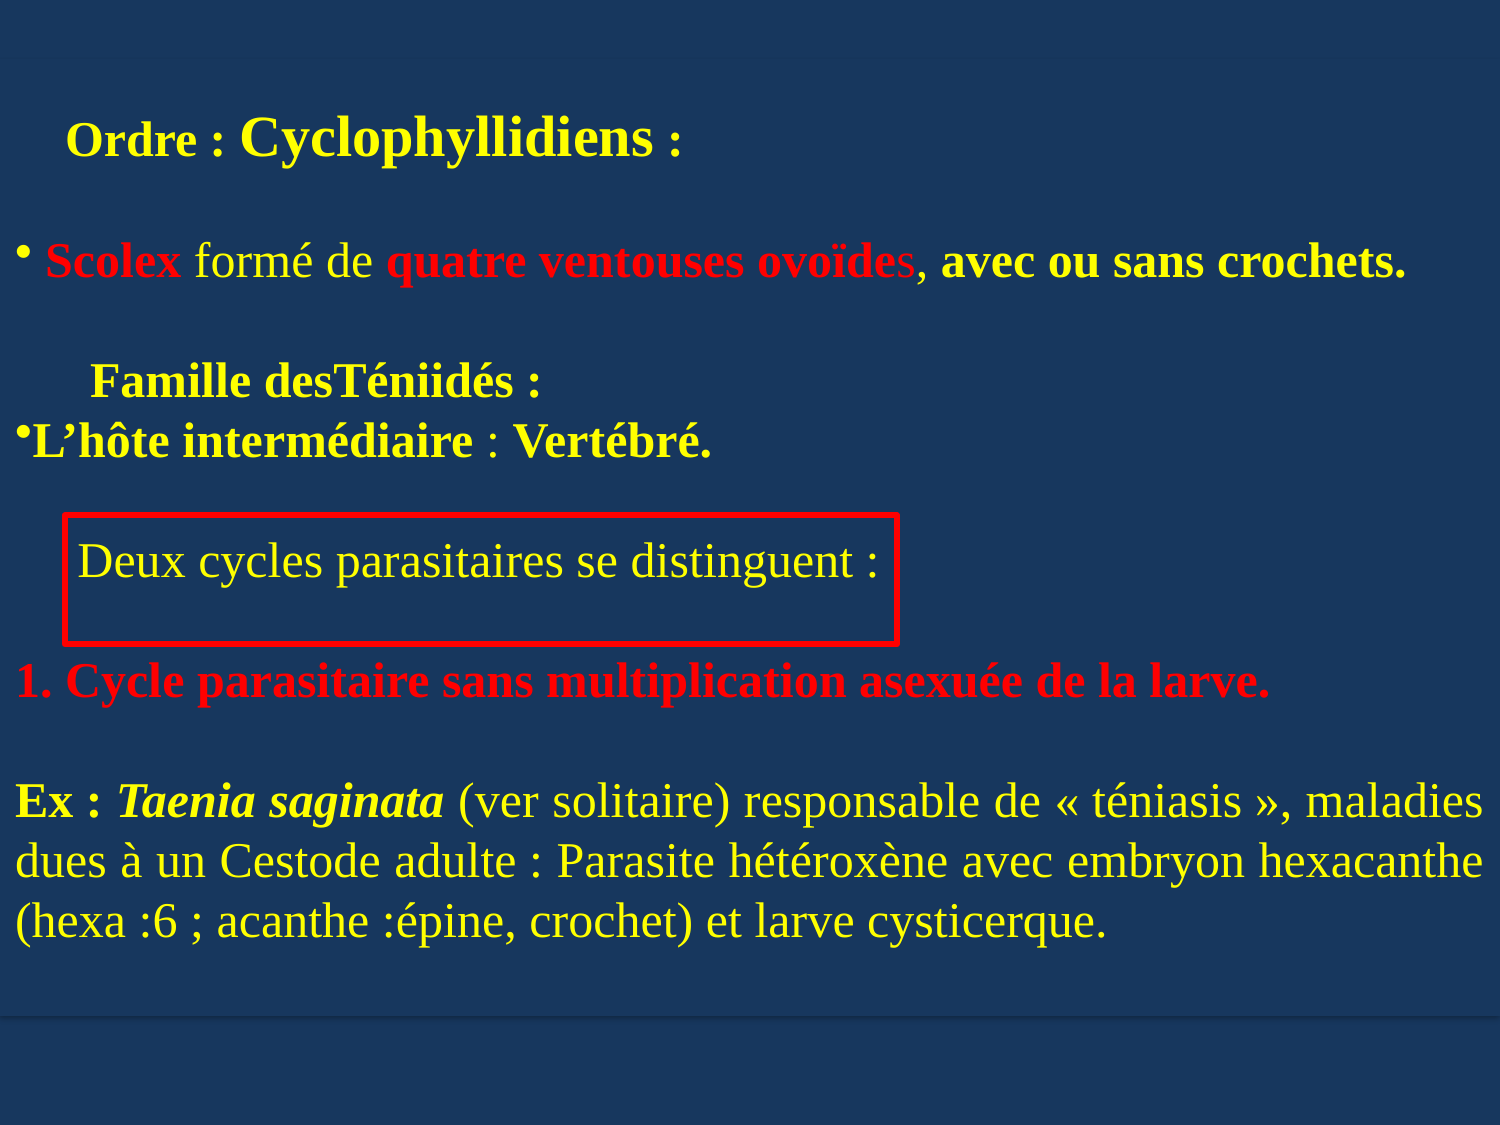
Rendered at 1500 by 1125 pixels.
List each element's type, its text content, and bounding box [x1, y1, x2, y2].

text_box [63, 513, 899, 646]
text_box Ordre : Cyclophyllidiens : Scolex formé de quatre ventouses ovoïdes, avec ou sans crochets. Famille desTéniidés : L’hôte intermédiaire : Vertébré. Deux cycles parasitaires se distinguent : 1. Cycle parasitaire sans multiplication asexuée de la larve. Ex : Taenia saginata (ver solitaire) responsable de « téniasis », maladies dues à un Cestode adulte : Parasite hétéroxène avec embryon hexacanthe (hexa :6 ; acanthe :épine, crochet) et larve cysticerque. [0, 59, 1500, 1016]
